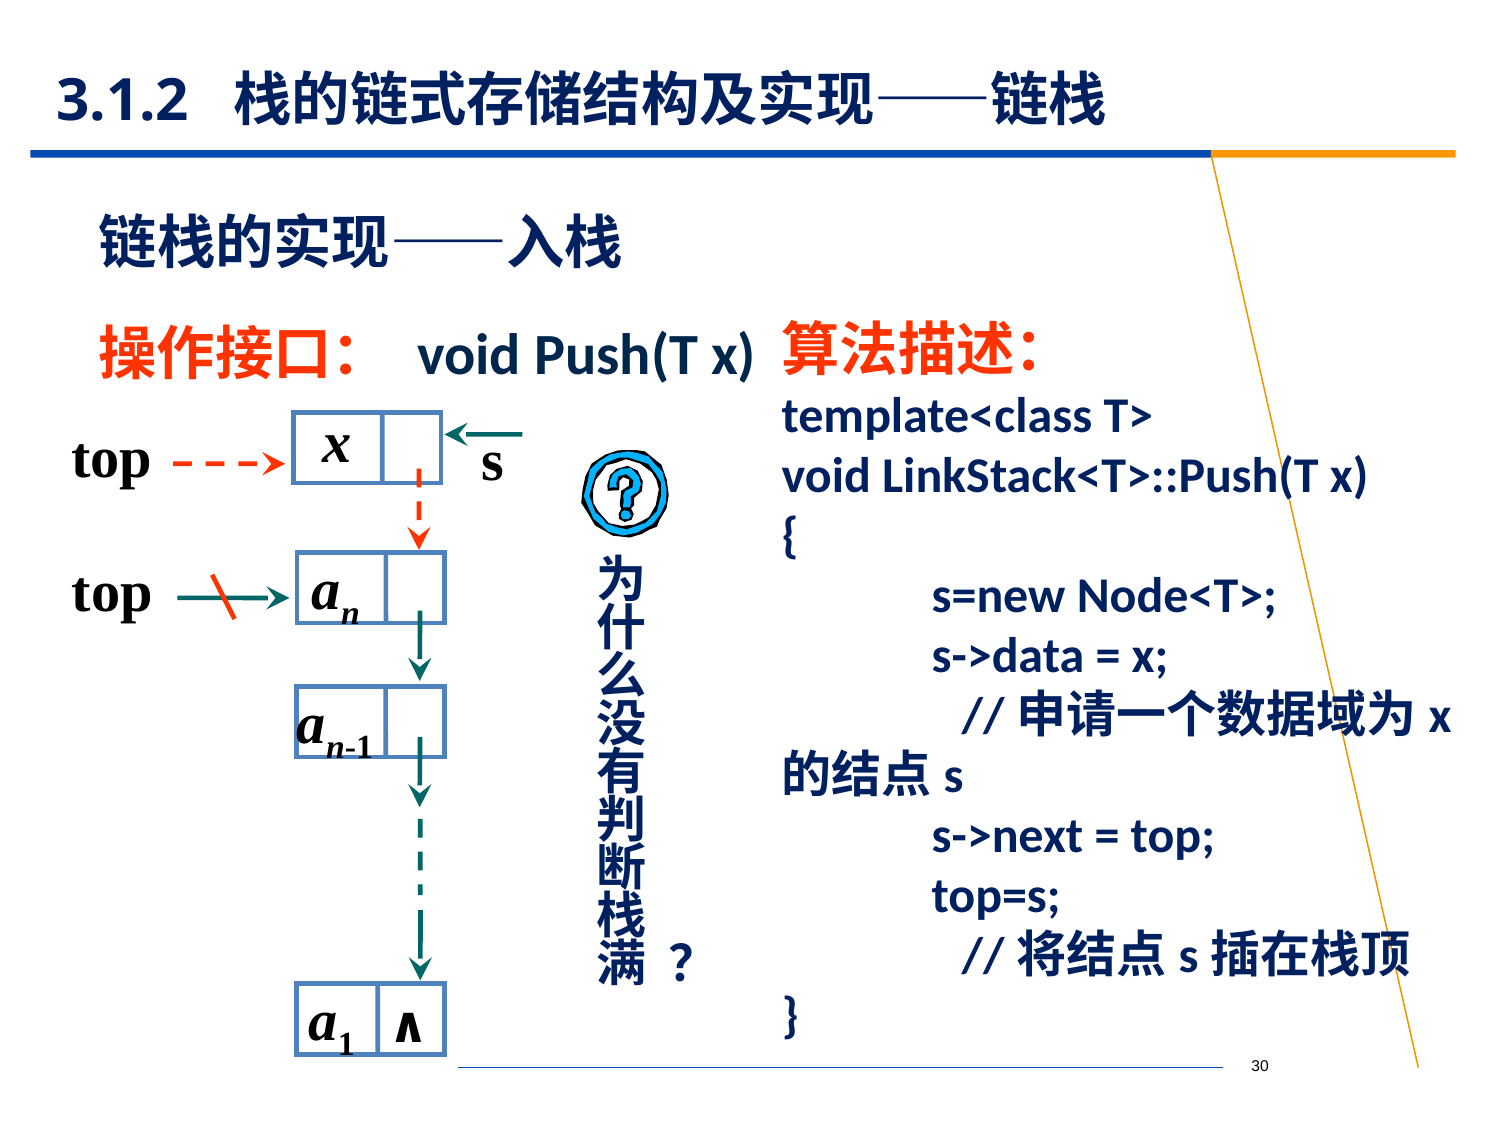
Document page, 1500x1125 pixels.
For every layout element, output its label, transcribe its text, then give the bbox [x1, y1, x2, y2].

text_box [70, 419, 286, 620]
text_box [580, 449, 681, 1004]
text_box 算法描述： template<class T> void LinkStack<T>::Push(T x) { s=new Node<T>; s->data = x; //申请一个数据域为x的结点s s->next = top; top=s; //将结点s插在栈顶 } [766, 304, 1492, 1050]
title 3.1.2 栈的链式存储结构及实现——链栈 [41, 64, 1392, 130]
text_box an [297, 552, 385, 624]
text_box [409, 959, 431, 981]
text_box [408, 529, 430, 550]
text_box [409, 786, 431, 808]
text_box an-1 [296, 686, 385, 757]
text_box 链栈的实现——入栈 [84, 183, 1434, 297]
text_box a1 [296, 983, 377, 1055]
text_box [293, 411, 526, 496]
text_box an [386, 552, 445, 624]
text_box [409, 660, 431, 681]
text_box an-1 [386, 686, 445, 757]
text_box 操作接口： void Push(T x) [84, 308, 1147, 394]
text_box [71, 623, 290, 630]
text_box ∧ [371, 985, 446, 1061]
